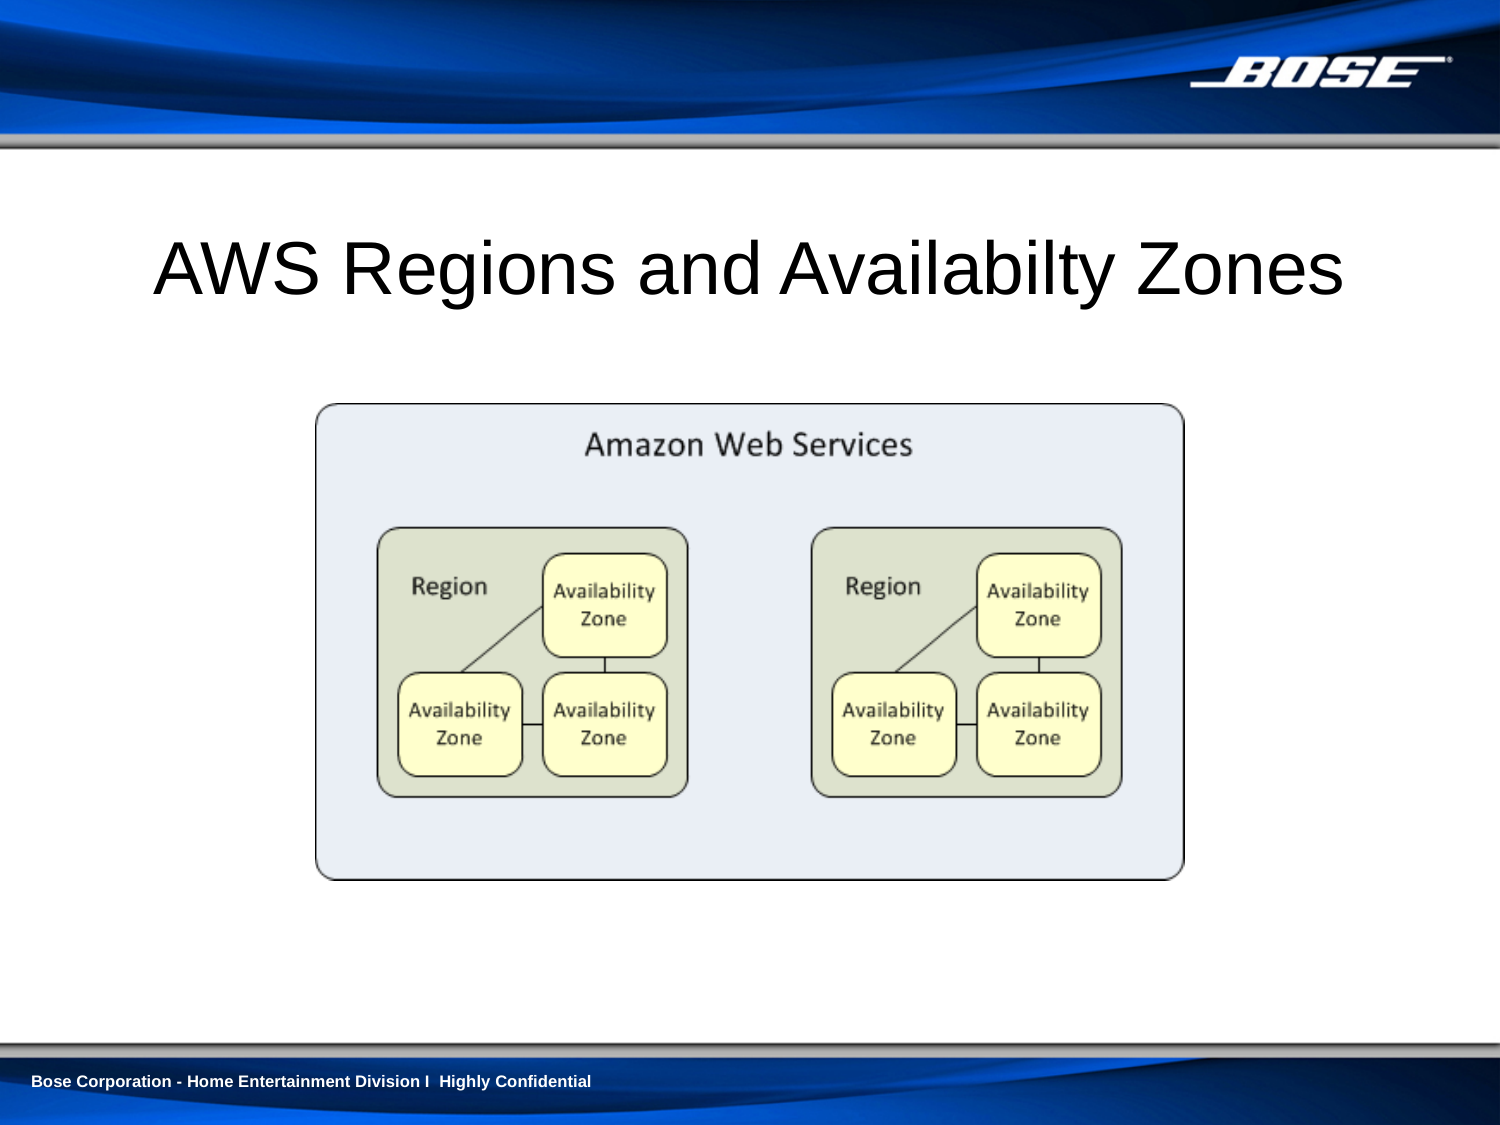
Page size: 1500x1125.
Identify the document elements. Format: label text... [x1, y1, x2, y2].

picture [0, 0, 1500, 1125]
text_box AWS Regions and Availabilty Zones [75, 185, 1425, 345]
